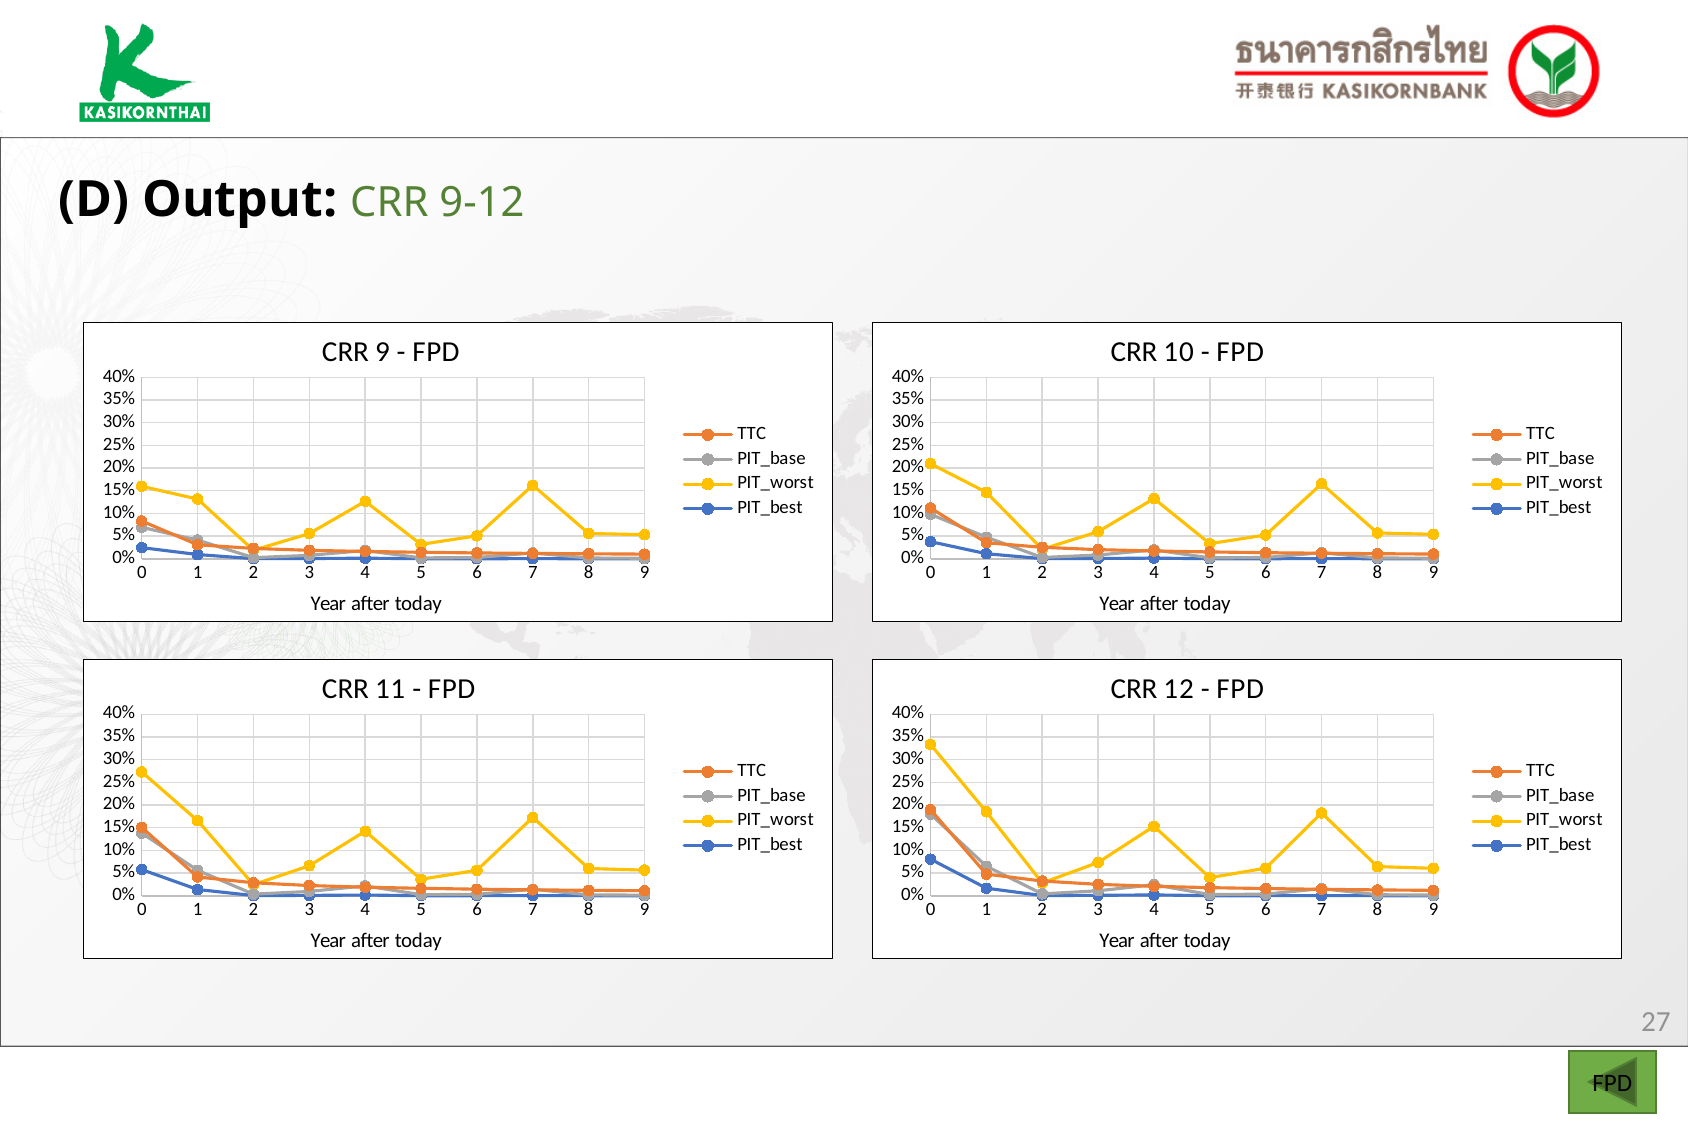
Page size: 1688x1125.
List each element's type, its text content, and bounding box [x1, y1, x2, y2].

chart [871, 321, 1622, 622]
picture [1233, 23, 1601, 120]
text_box FPD [1568, 1050, 1657, 1114]
chart [82, 658, 833, 959]
text_box (D) Output: CRR 9-12 [43, 158, 1469, 234]
picture [79, 23, 210, 122]
chart [82, 321, 833, 622]
chart [871, 658, 1622, 959]
